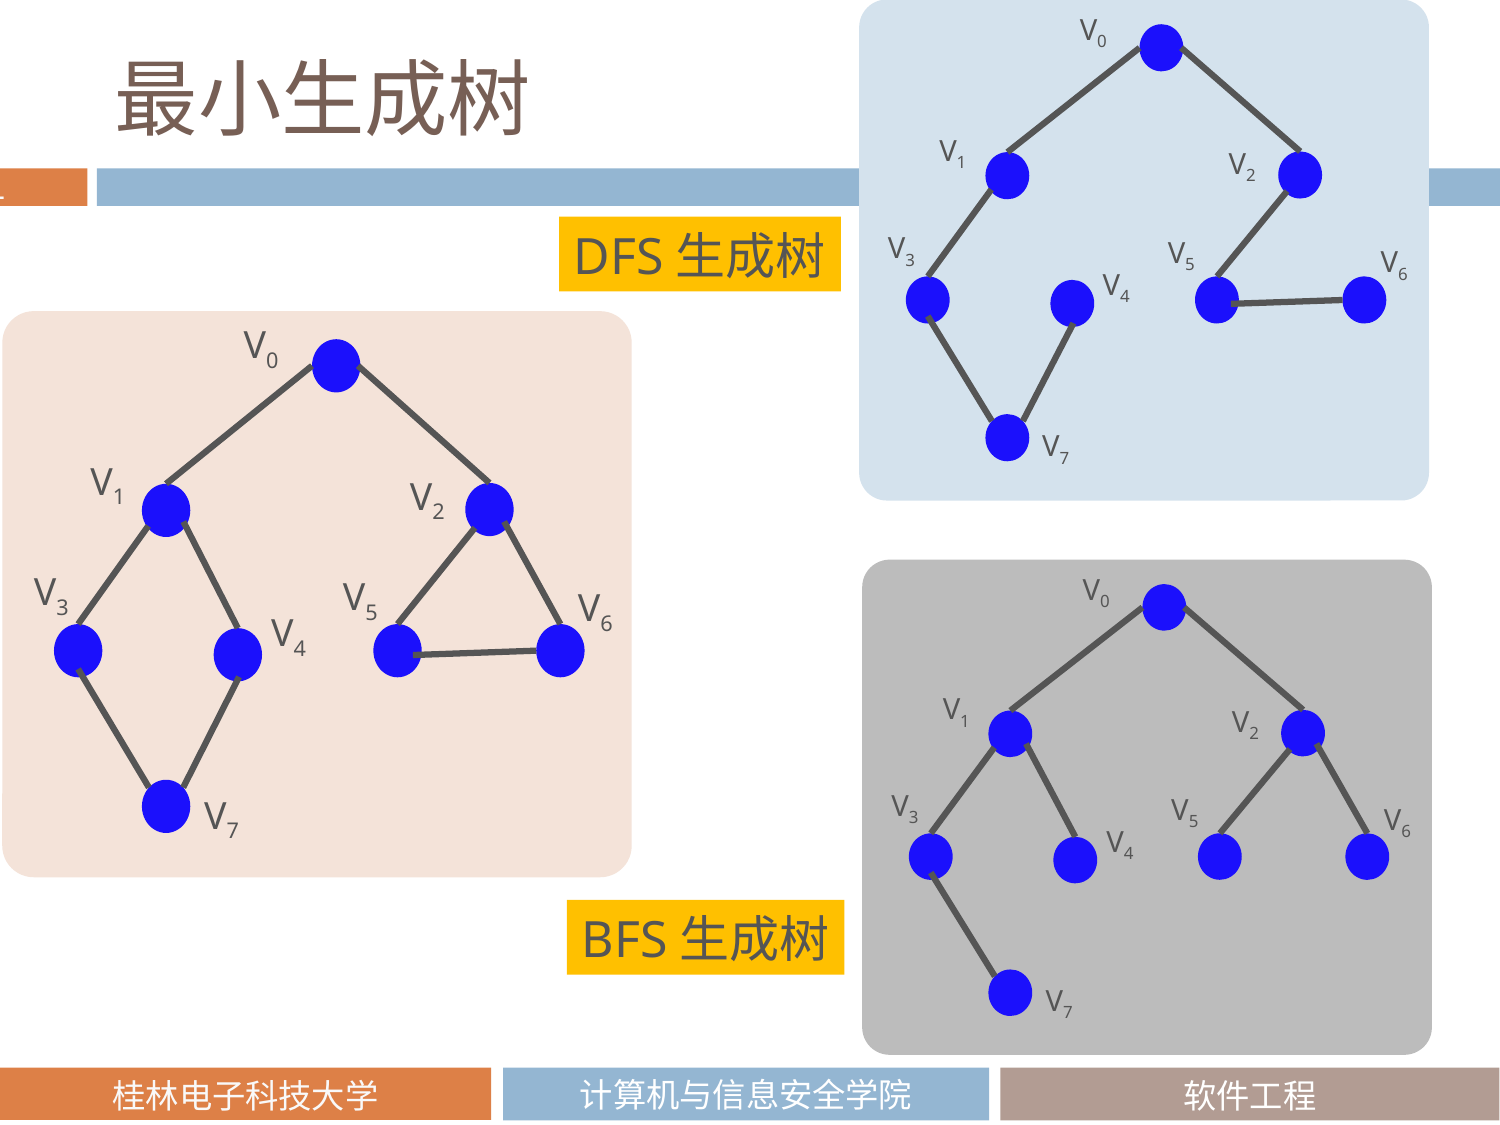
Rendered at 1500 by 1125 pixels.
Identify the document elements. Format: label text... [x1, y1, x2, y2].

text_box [862, 559, 1432, 1055]
text_box [465, 483, 514, 537]
text_box V3 [18, 560, 84, 627]
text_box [859, 0, 1429, 501]
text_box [412, 650, 537, 656]
text_box DFS生成树 [559, 216, 841, 292]
text_box V2 [394, 483, 460, 532]
text_box [213, 628, 259, 682]
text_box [183, 521, 238, 629]
text_box V1 [75, 450, 141, 517]
text_box BFS生成树 [566, 899, 845, 975]
text_box [141, 483, 191, 537]
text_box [78, 525, 149, 625]
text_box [183, 676, 239, 788]
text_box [357, 365, 490, 483]
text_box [78, 669, 149, 788]
text_box V4 [256, 602, 321, 668]
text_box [165, 365, 312, 484]
text_box V0 [224, 314, 298, 365]
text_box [504, 521, 561, 625]
text_box [53, 625, 103, 678]
text_box [536, 624, 585, 678]
text_box [2, 311, 632, 878]
title 最小生成树 [1429, 37, 1438, 155]
text_box [373, 624, 422, 678]
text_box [397, 527, 475, 625]
text_box V6 [563, 576, 628, 643]
text_box [141, 779, 189, 833]
title 最小生成树 [99, 37, 859, 155]
text_box V5 [328, 565, 393, 632]
text_box V7 [189, 784, 254, 851]
text_box [312, 339, 361, 393]
